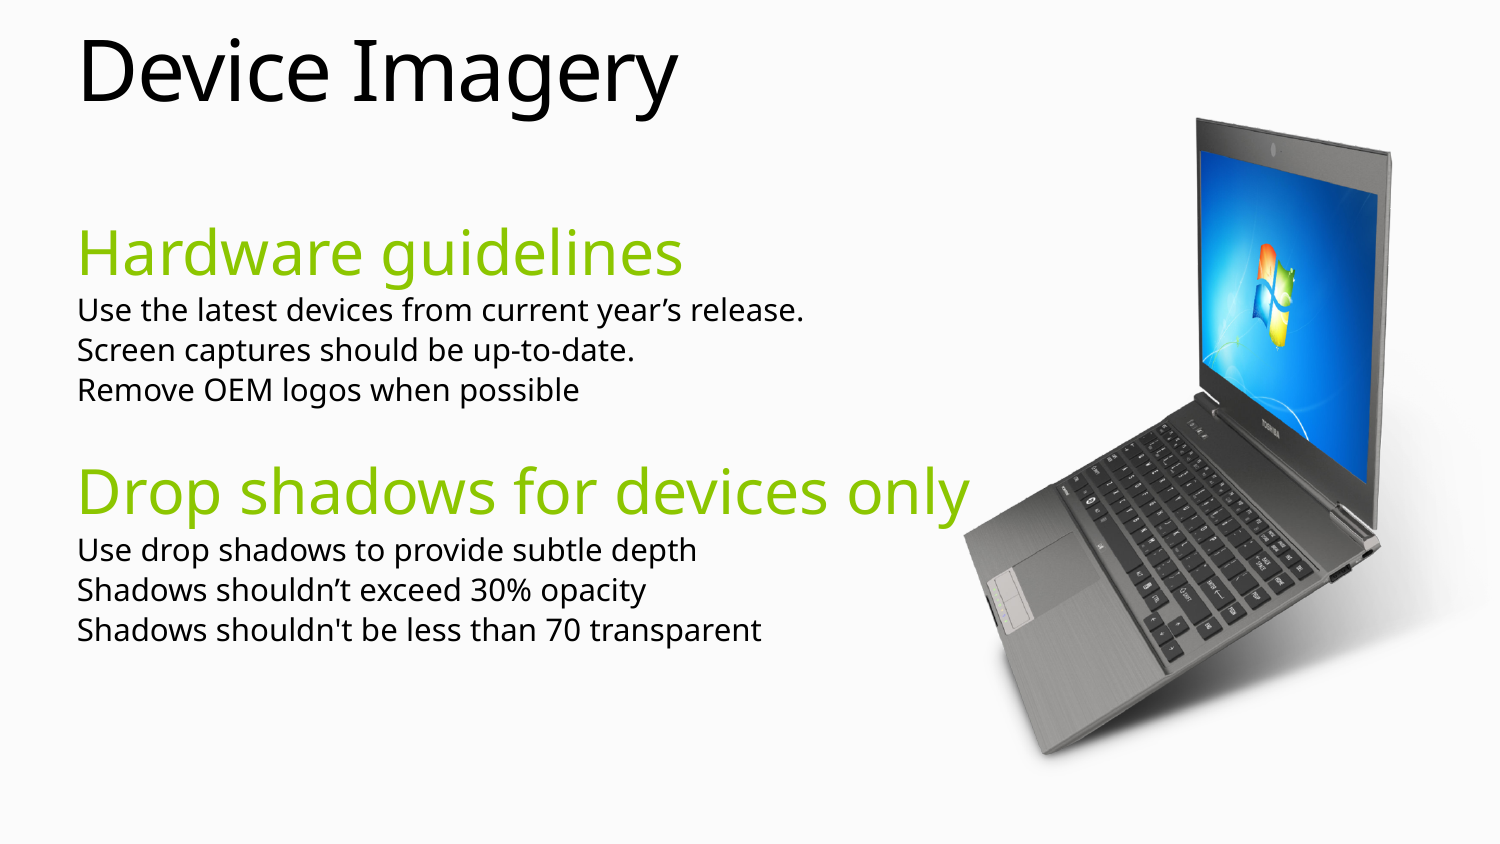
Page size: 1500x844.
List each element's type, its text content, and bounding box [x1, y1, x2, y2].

list Hardware guidelines Use the latest devices from current year’s release. Screen captures should be up-to-date. Remove OEM logos when possible Drop shadows for devices only Use drop shadows to provide subtle depth Shadows shouldn’t exceed 30% opacity Shadows shouldn't be less than 70 transparent [76, 221, 958, 753]
picture [963, 117, 1495, 777]
title Device Imagery [76, 28, 1424, 122]
